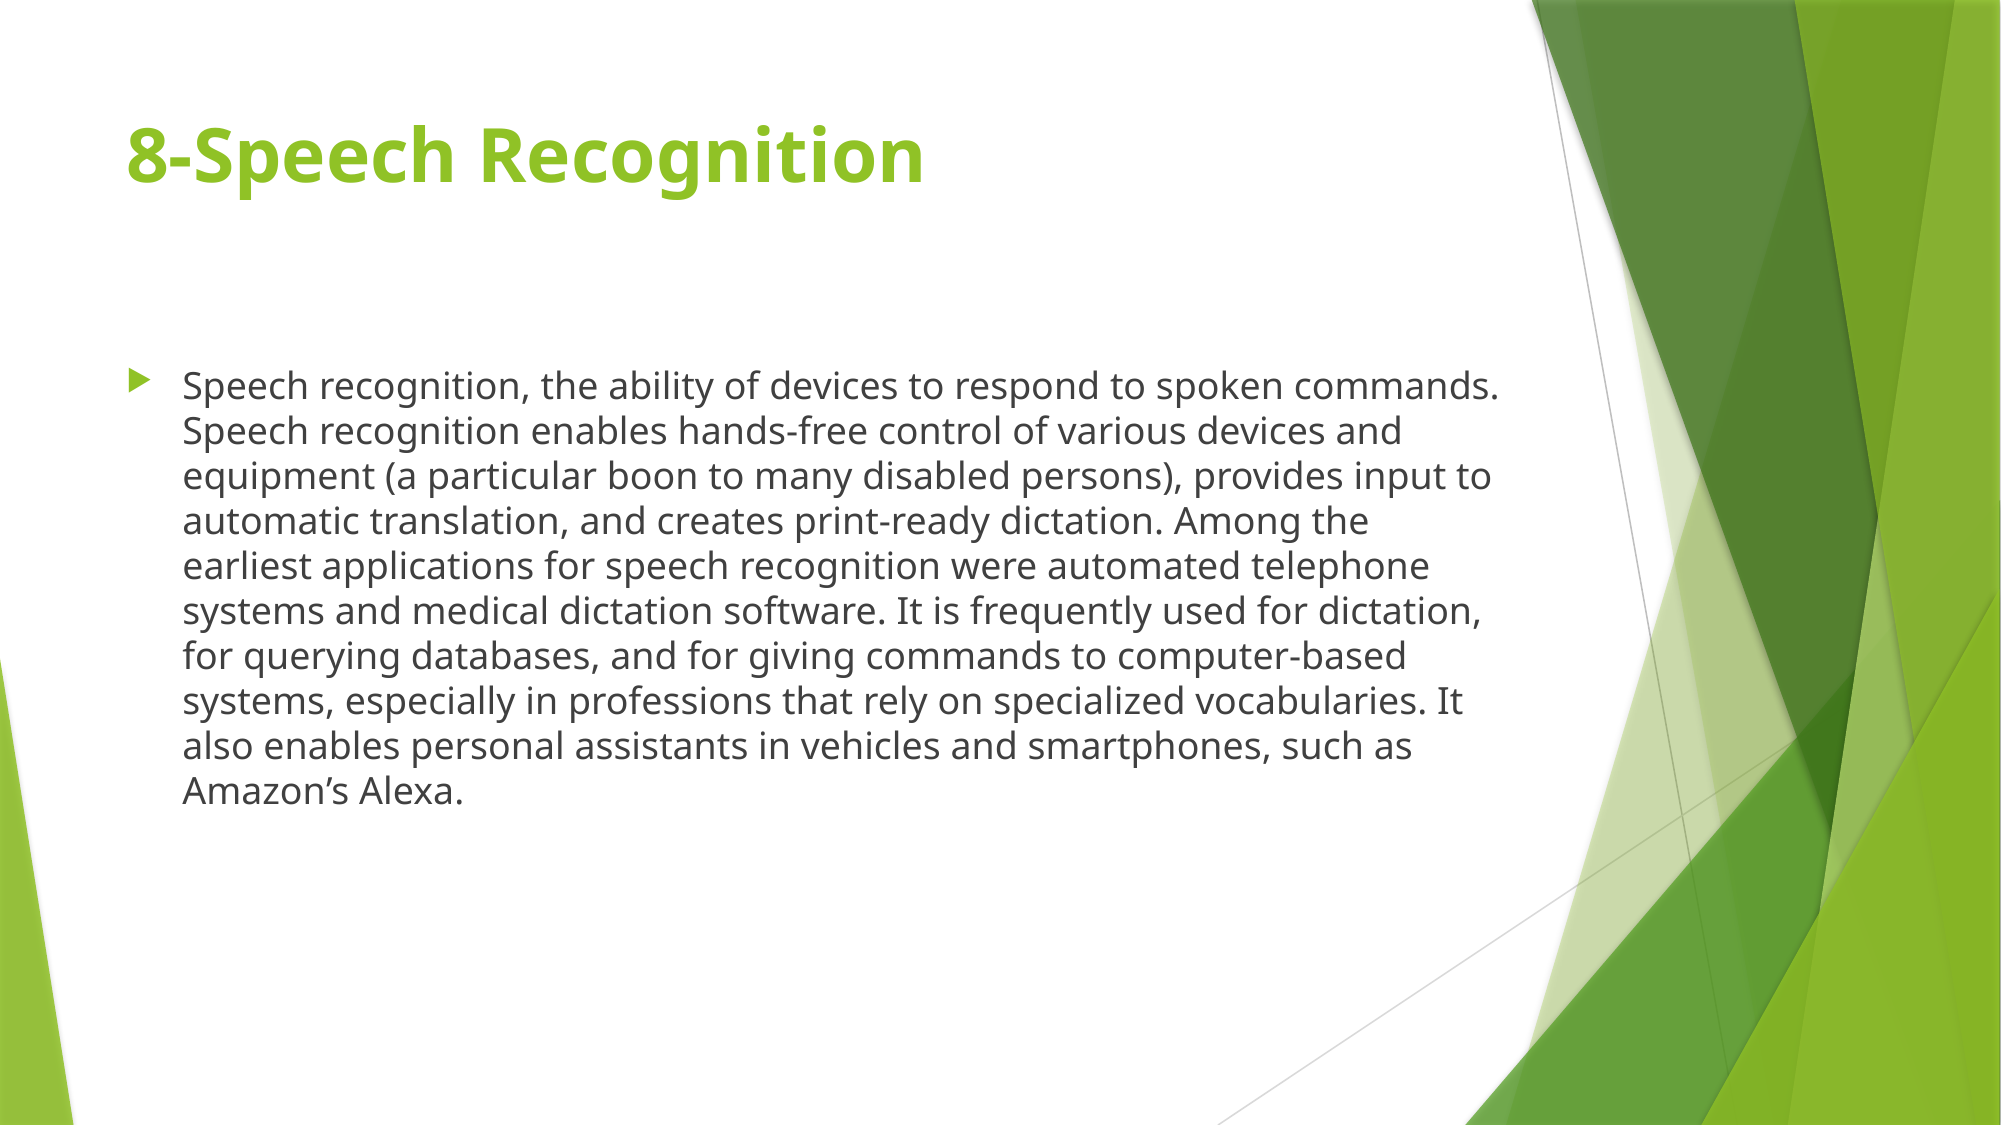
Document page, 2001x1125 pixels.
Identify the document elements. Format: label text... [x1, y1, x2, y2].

title 8-Speech Recognition [111, 99, 1522, 317]
list Speech recognition, the ability of devices to respond to spoken commands. Speech recognition enables hands-free control of various devices and equipment (a particular boon to many disabled persons), provides input to automatic translation, and creates print-ready dictation. Among the earliest applications for speech recognition were automated telephone systems and medical dictation software. It is frequently used for dictation, for querying databases, and for giving commands to computer-based systems, especially in professions that rely on specialized vocabularies. It also enables personal assistants in vehicles and smartphones, such as Amazon’s Alexa. [111, 354, 1522, 992]
